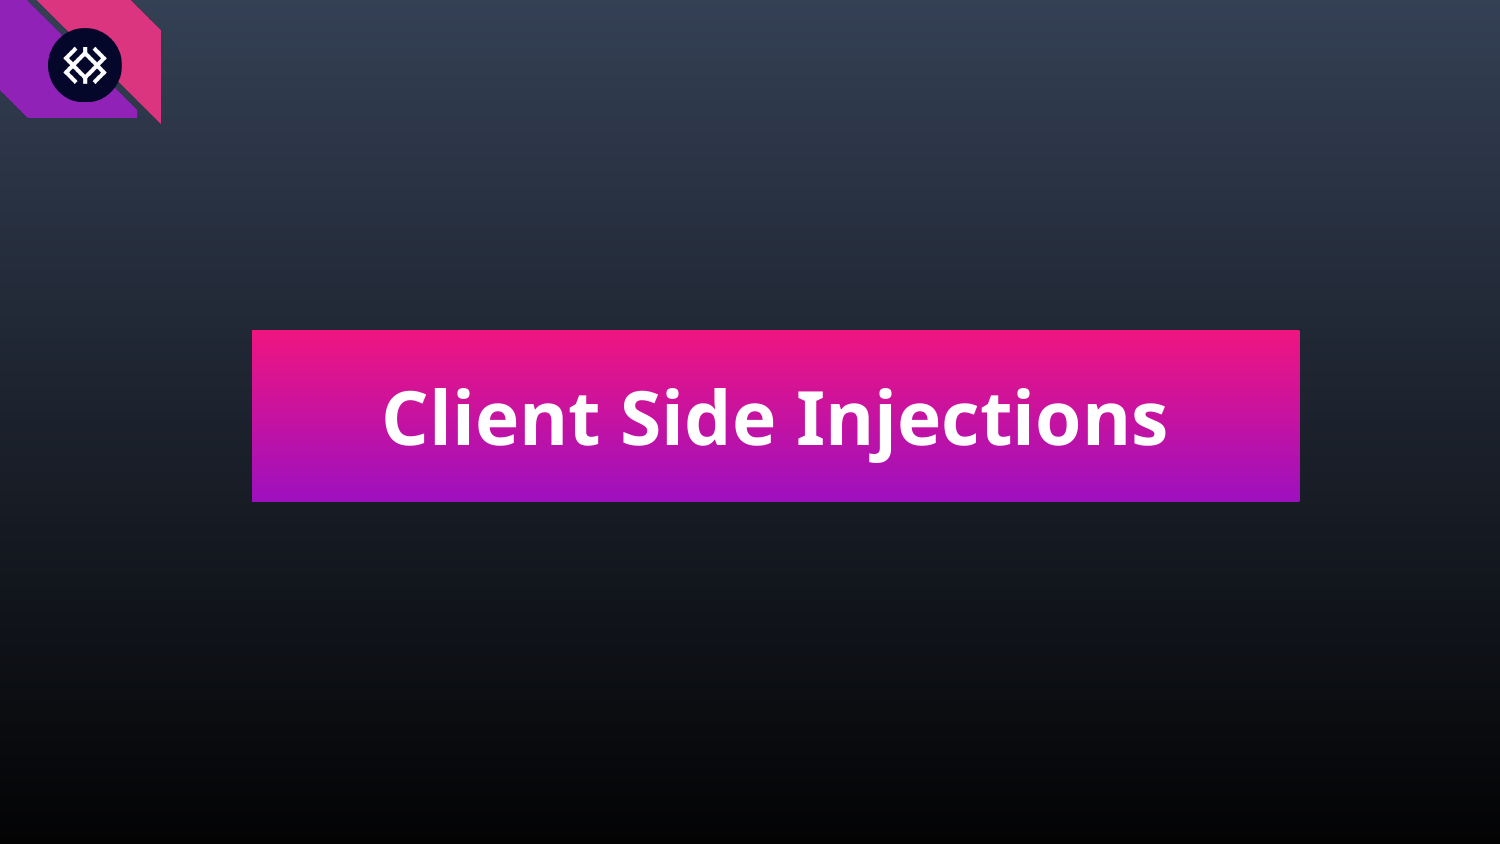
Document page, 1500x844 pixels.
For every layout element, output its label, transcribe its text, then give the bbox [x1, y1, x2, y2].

picture [0, 0, 219, 190]
title Client Side Injections [252, 330, 1300, 502]
